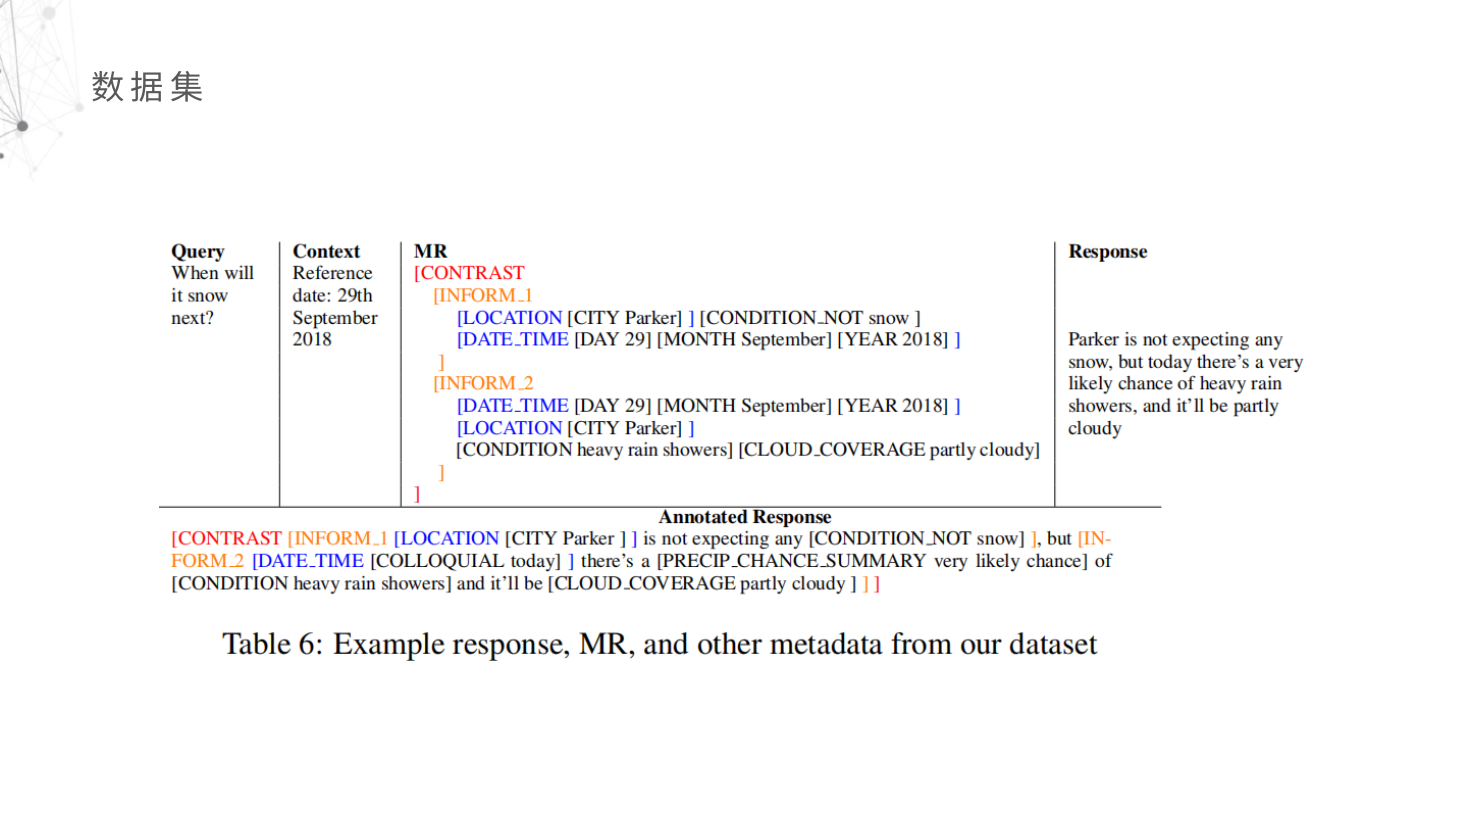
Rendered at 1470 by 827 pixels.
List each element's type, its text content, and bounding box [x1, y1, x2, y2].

picture [0, 0, 1311, 663]
text_box 数据集 [76, 75, 219, 114]
